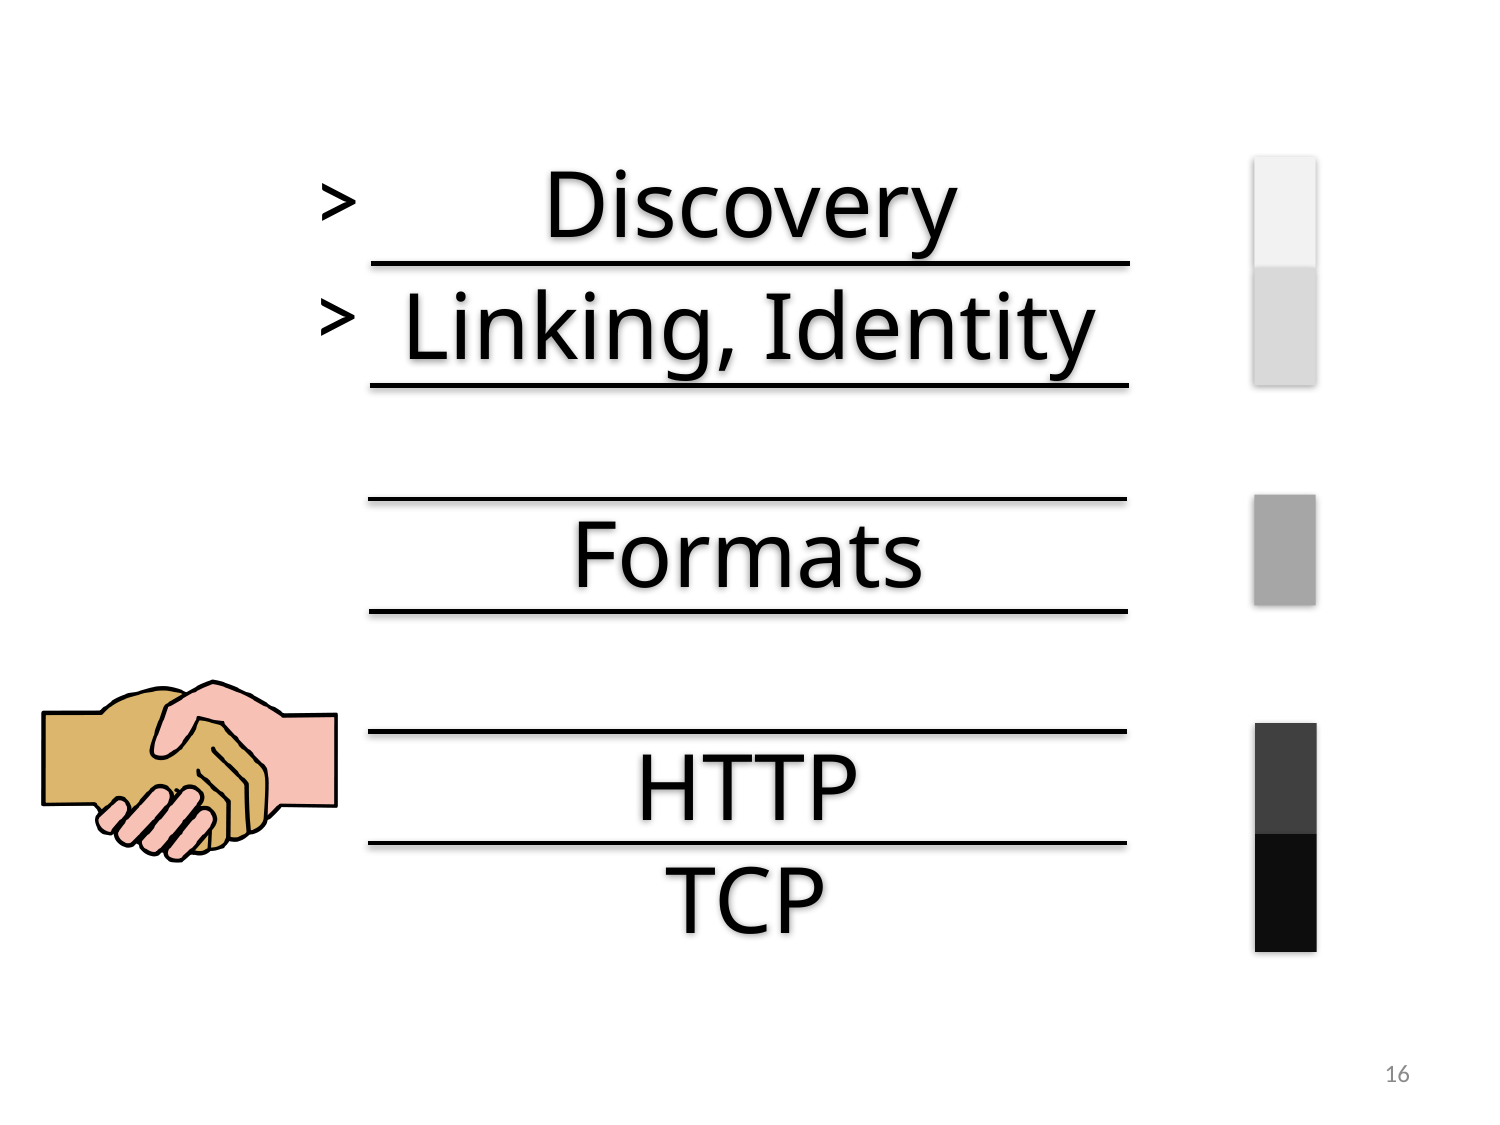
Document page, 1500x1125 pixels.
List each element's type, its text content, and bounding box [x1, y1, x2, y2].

text_box Discovery [367, 149, 1133, 252]
text_box Linking, Identity [367, 271, 1132, 374]
text_box > [300, 132, 361, 258]
text_box [1252, 831, 1320, 955]
text_box HTTP [365, 737, 1131, 835]
text_box TCP [364, 850, 1130, 948]
slide_number 16 [1074, 1042, 1425, 1103]
text_box Formats [365, 505, 1131, 602]
text_box [1251, 265, 1319, 388]
picture [41, 621, 338, 919]
text_box [1252, 720, 1320, 831]
text_box [1251, 491, 1319, 609]
text_box > [299, 247, 360, 373]
text_box [1251, 154, 1319, 264]
